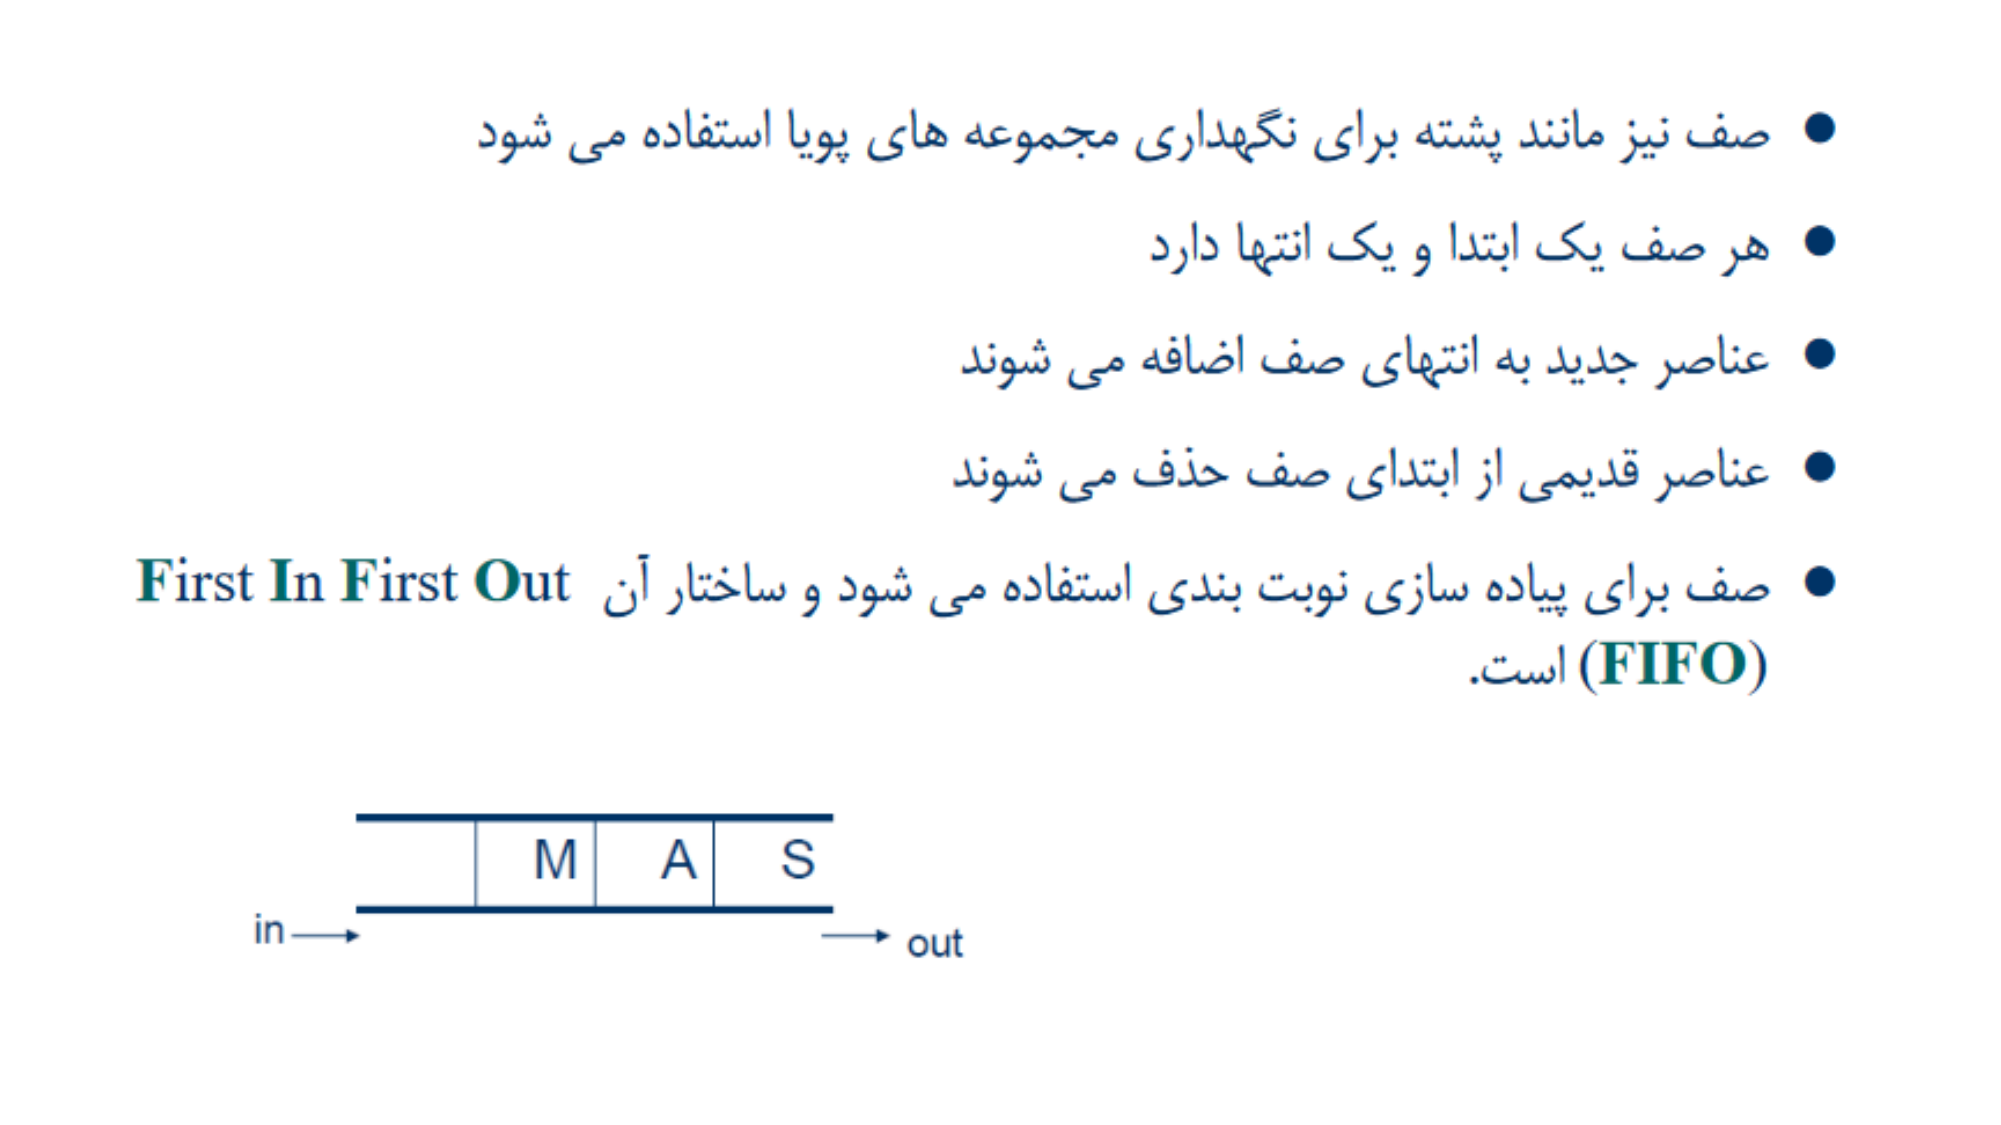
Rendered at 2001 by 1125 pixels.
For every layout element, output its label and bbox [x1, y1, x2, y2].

picture [116, 86, 1881, 1016]
